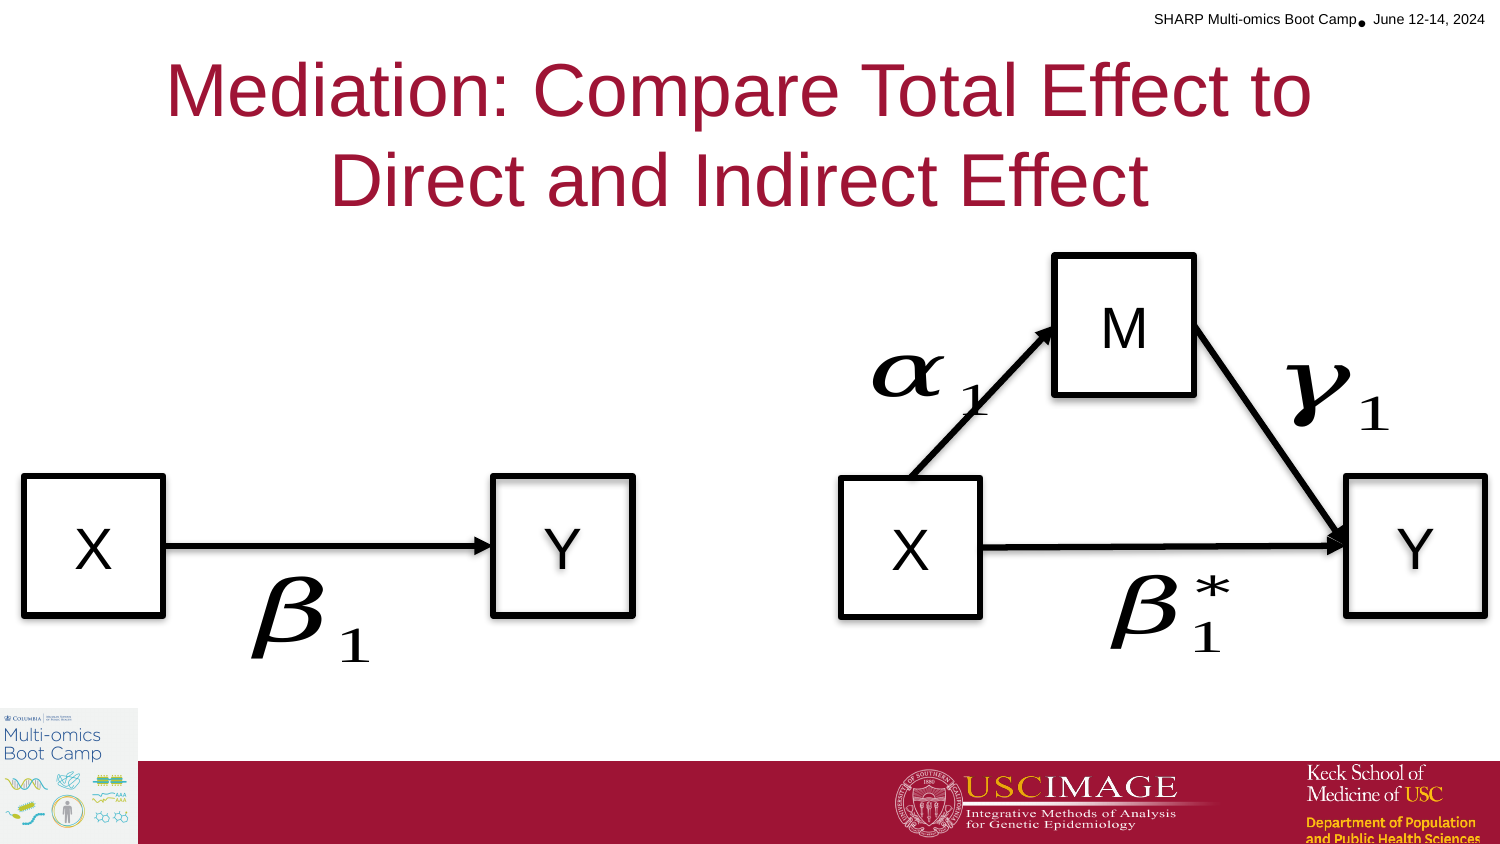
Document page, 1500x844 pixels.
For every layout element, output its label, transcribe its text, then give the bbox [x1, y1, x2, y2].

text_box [1193, 324, 1347, 545]
text_box X [23, 475, 164, 616]
picture [0, 708, 138, 844]
text_box Y [1345, 475, 1486, 616]
text_box X [840, 477, 981, 618]
picture [883, 759, 1285, 844]
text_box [910, 324, 1055, 478]
title Mediation: Compare Total Effect to Direct and Indirect Effect [75, 33, 1425, 196]
text_box Y [492, 475, 633, 616]
text_box M [1054, 255, 1195, 396]
